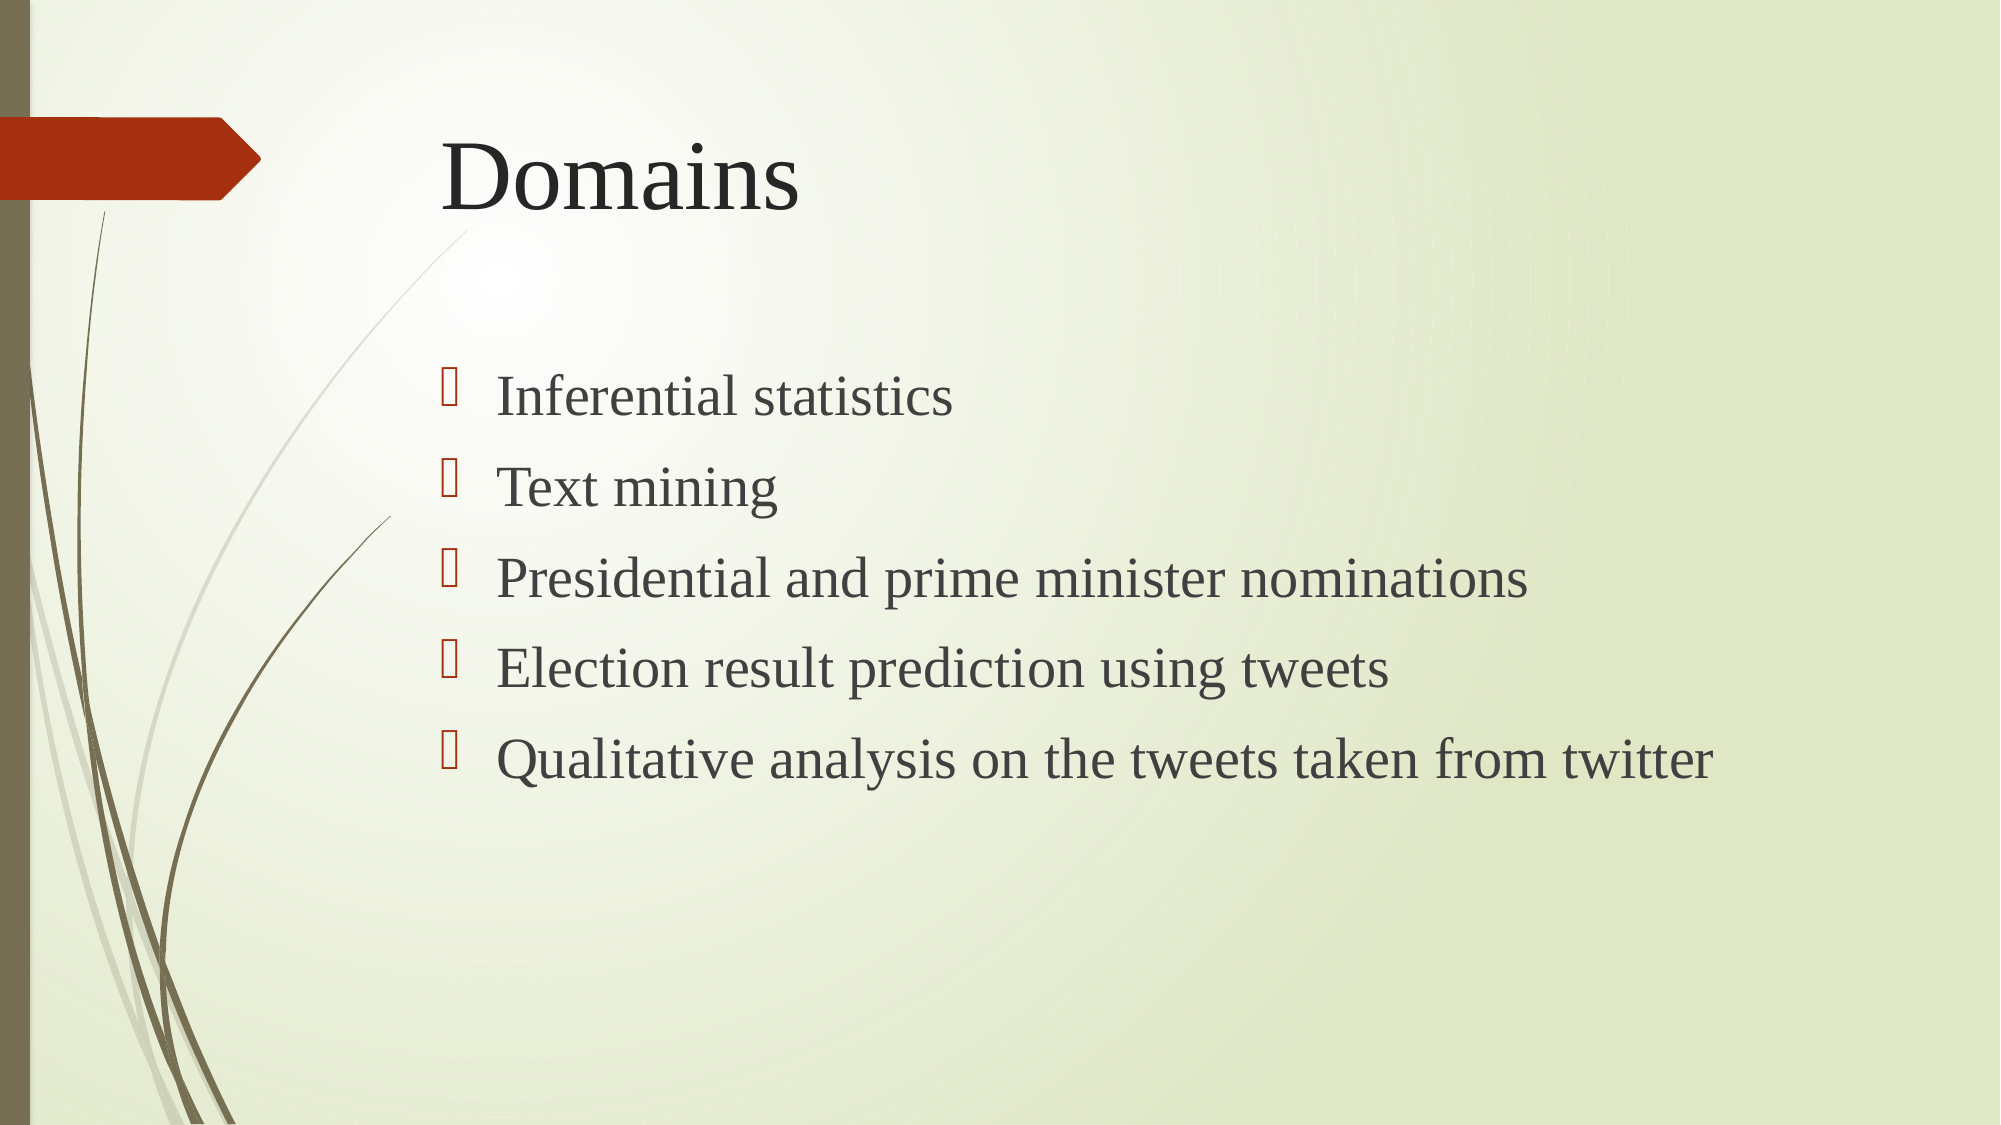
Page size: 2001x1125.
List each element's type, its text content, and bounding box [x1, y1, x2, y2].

title Domains [425, 102, 1888, 313]
list Inferential statistics Text mining Presidential and prime minister nominations Election result prediction using tweets Qualitative analysis on the tweets taken from twitter [424, 350, 1888, 970]
